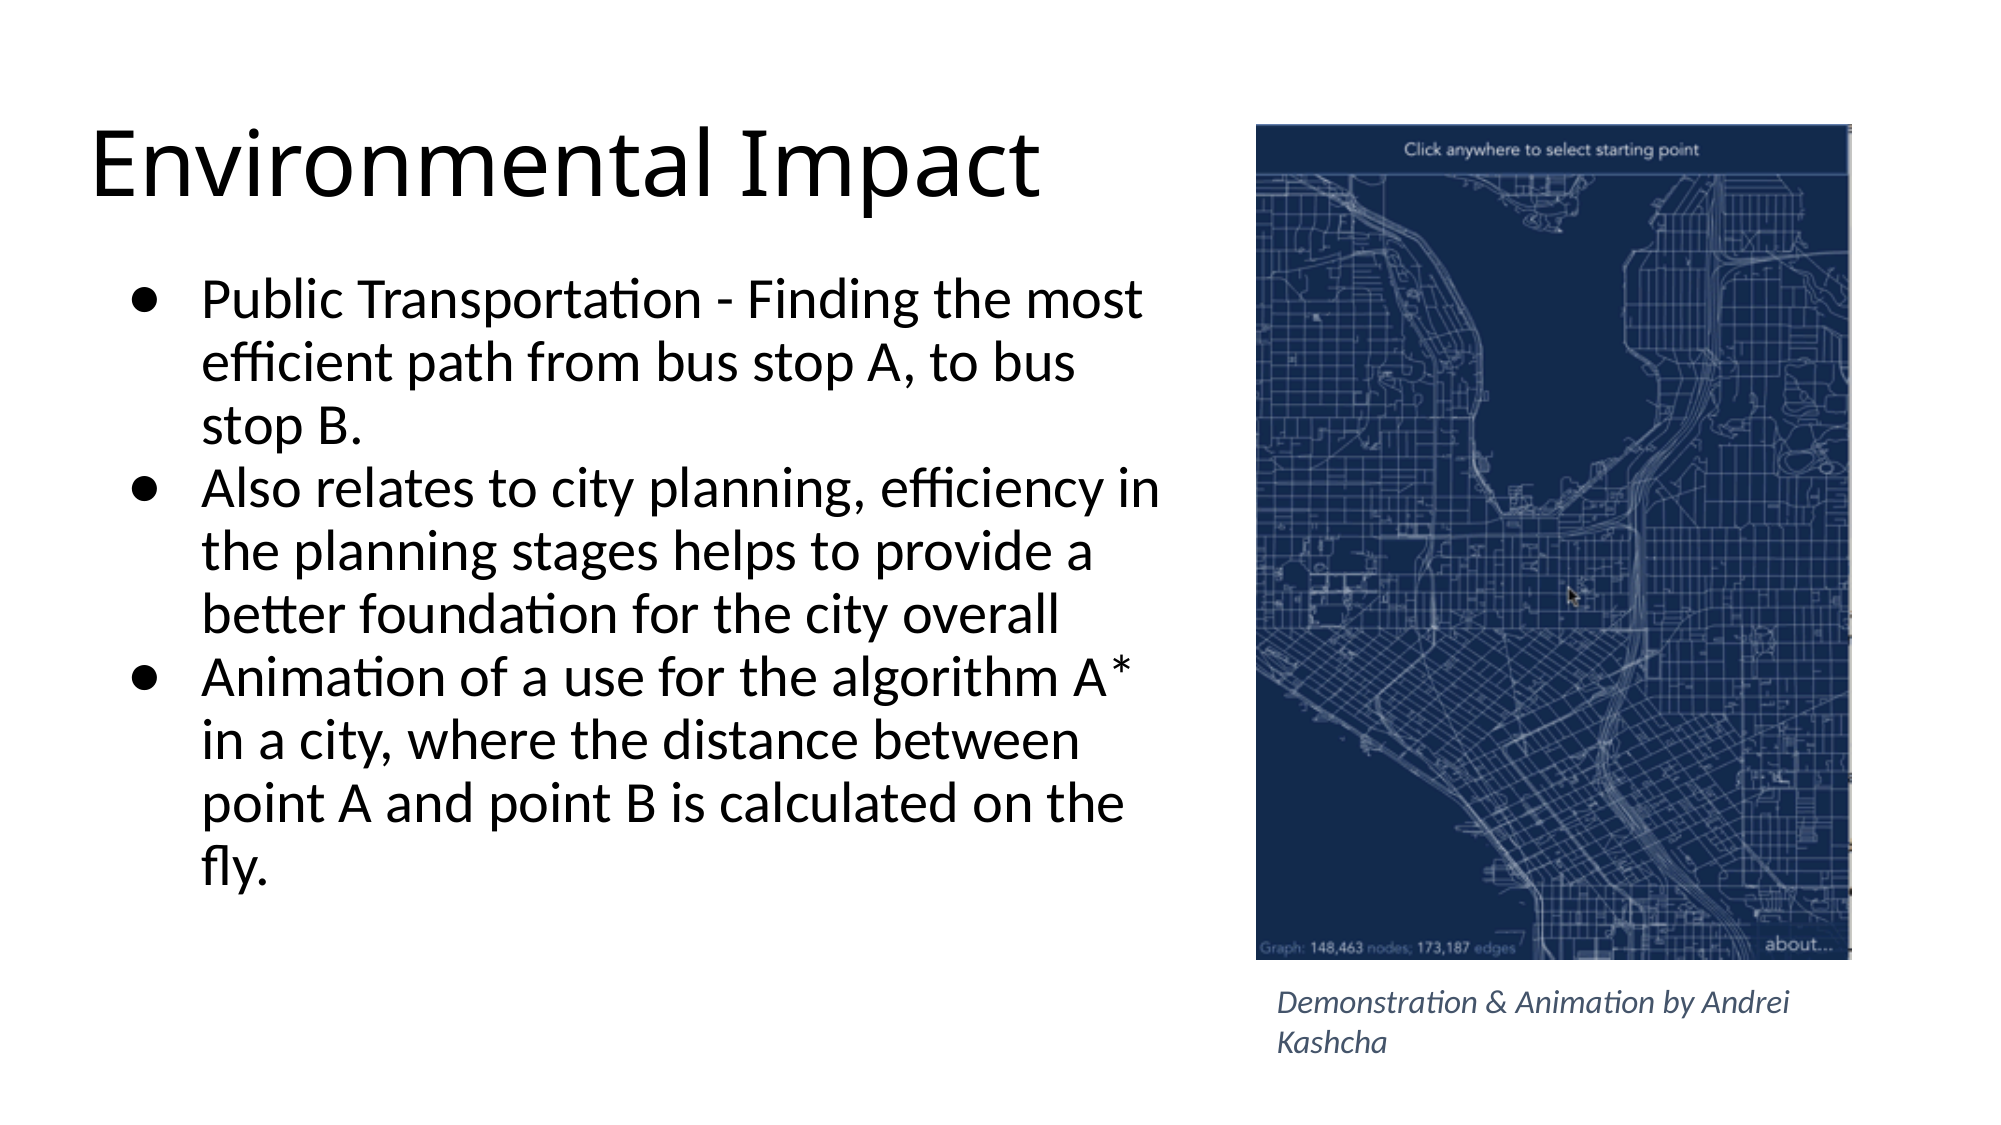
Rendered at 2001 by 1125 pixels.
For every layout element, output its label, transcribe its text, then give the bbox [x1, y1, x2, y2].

picture [1256, 124, 1853, 960]
title Environmental Impact [68, 97, 1932, 223]
list Public Transportation - Finding the most efficient path from bus stop A, to bus stop B. Also relates to city planning, efficiency in the planning stages helps to provide a better foundation for the city overall Animation of a use for the algorithm A* in a city, where the distance between point A and point B is calculated on the fly. [81, 248, 1186, 1039]
text_box Demonstration & Animation by Andrei Kashcha [1256, 959, 1870, 1054]
